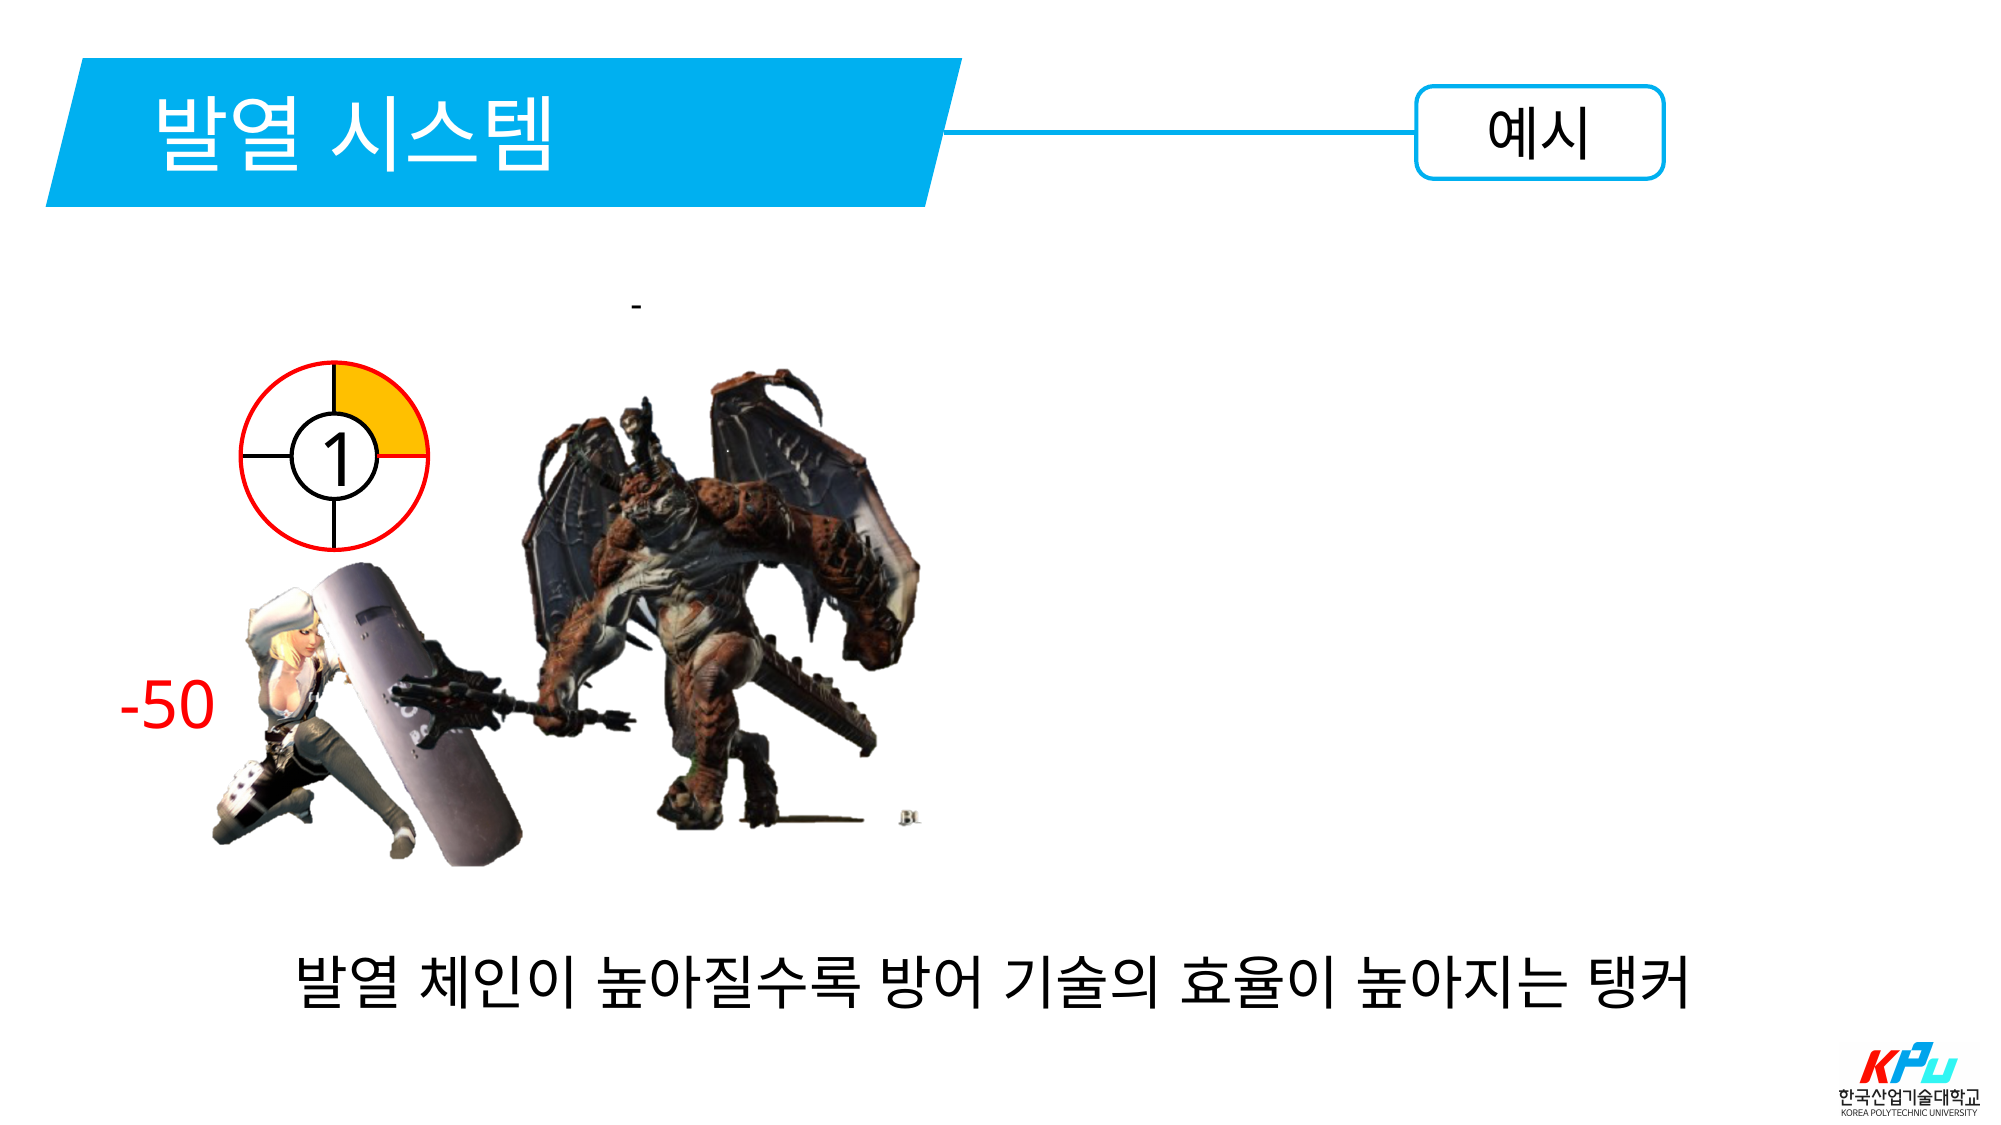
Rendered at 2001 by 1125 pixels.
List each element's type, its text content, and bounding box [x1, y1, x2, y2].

picture [1910, 1051, 1920, 1058]
text_box 예시 [1415, 85, 1665, 180]
text_box - [615, 272, 658, 333]
text_box -50 [104, 654, 197, 750]
picture [197, 348, 944, 871]
text_box 발열 체인이 높아질수록 방어 기술의 효율이 높아지는 탱커 [280, 938, 1708, 1024]
text_box 1 [335, 412, 359, 501]
text_box 1 [290, 412, 334, 501]
picture [1839, 1042, 1980, 1116]
text_box 발열 시스템 [44, 57, 964, 208]
text_box [239, 361, 359, 541]
